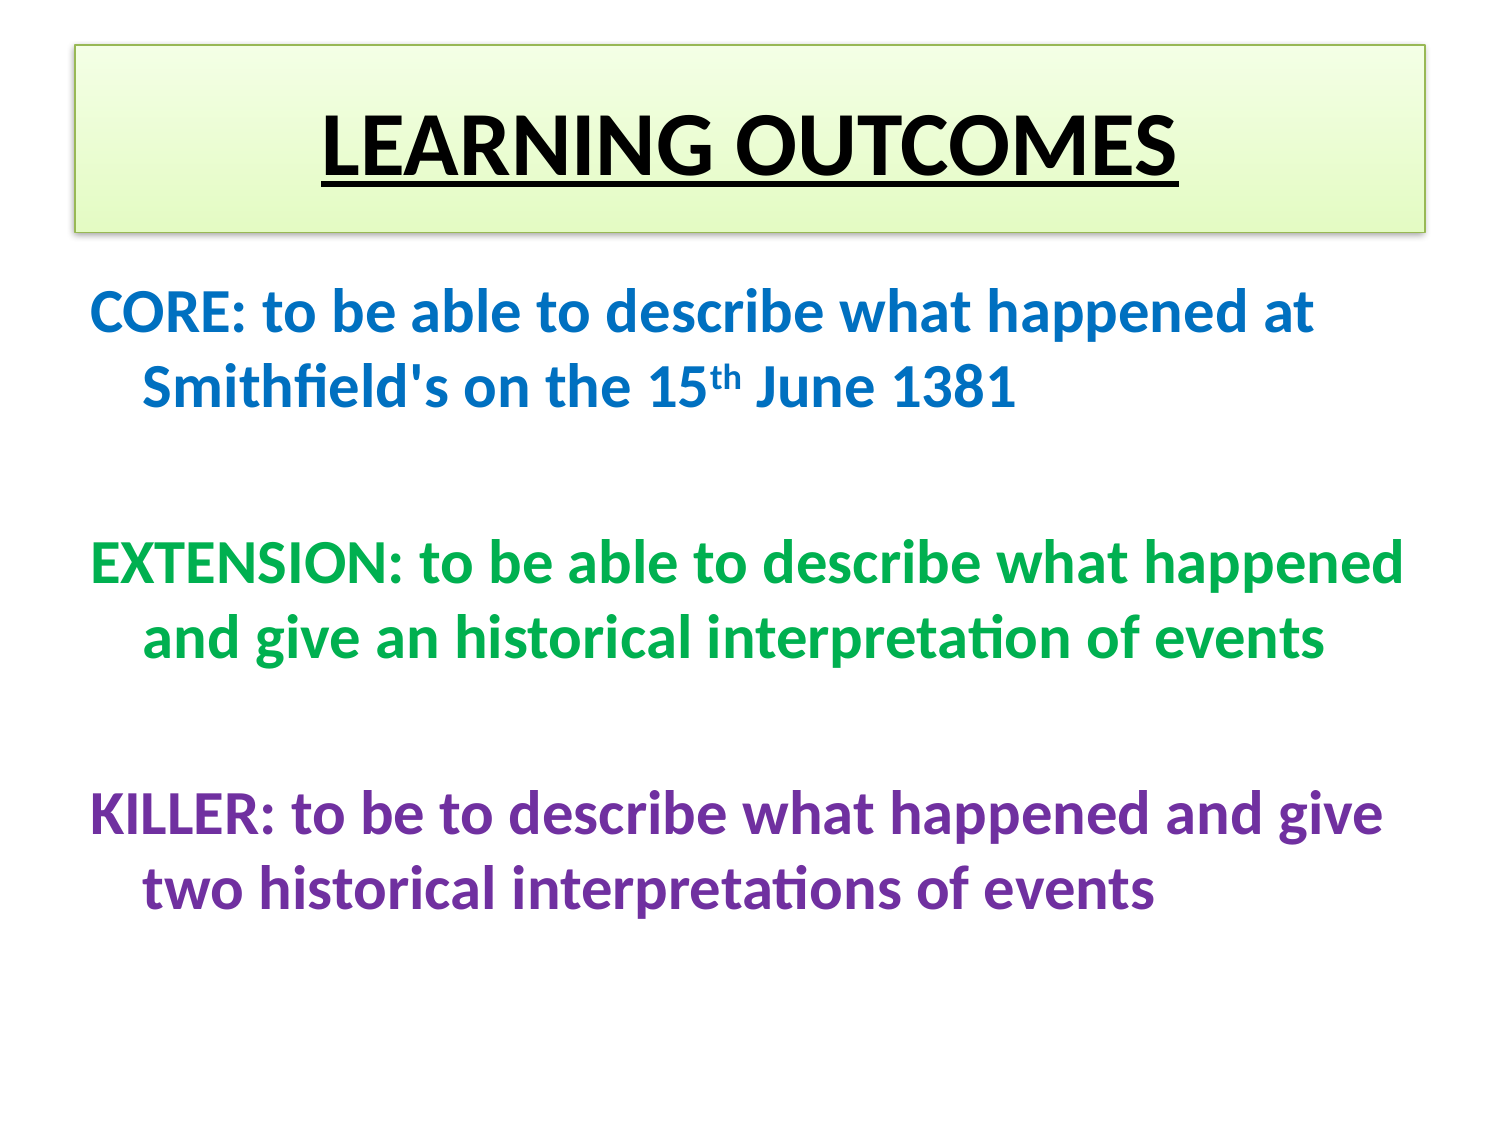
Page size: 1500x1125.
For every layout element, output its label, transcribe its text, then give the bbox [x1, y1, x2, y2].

title LEARNING OUTCOMES [74, 44, 1426, 233]
list CORE: to be able to describe what happened at Smithfield's on the 15th June 1381 EXTENSION: to be able to describe what happened and give an historical interpretation of events KILLER: to be to describe what happened and give two historical interpretations of events [75, 262, 1425, 1005]
